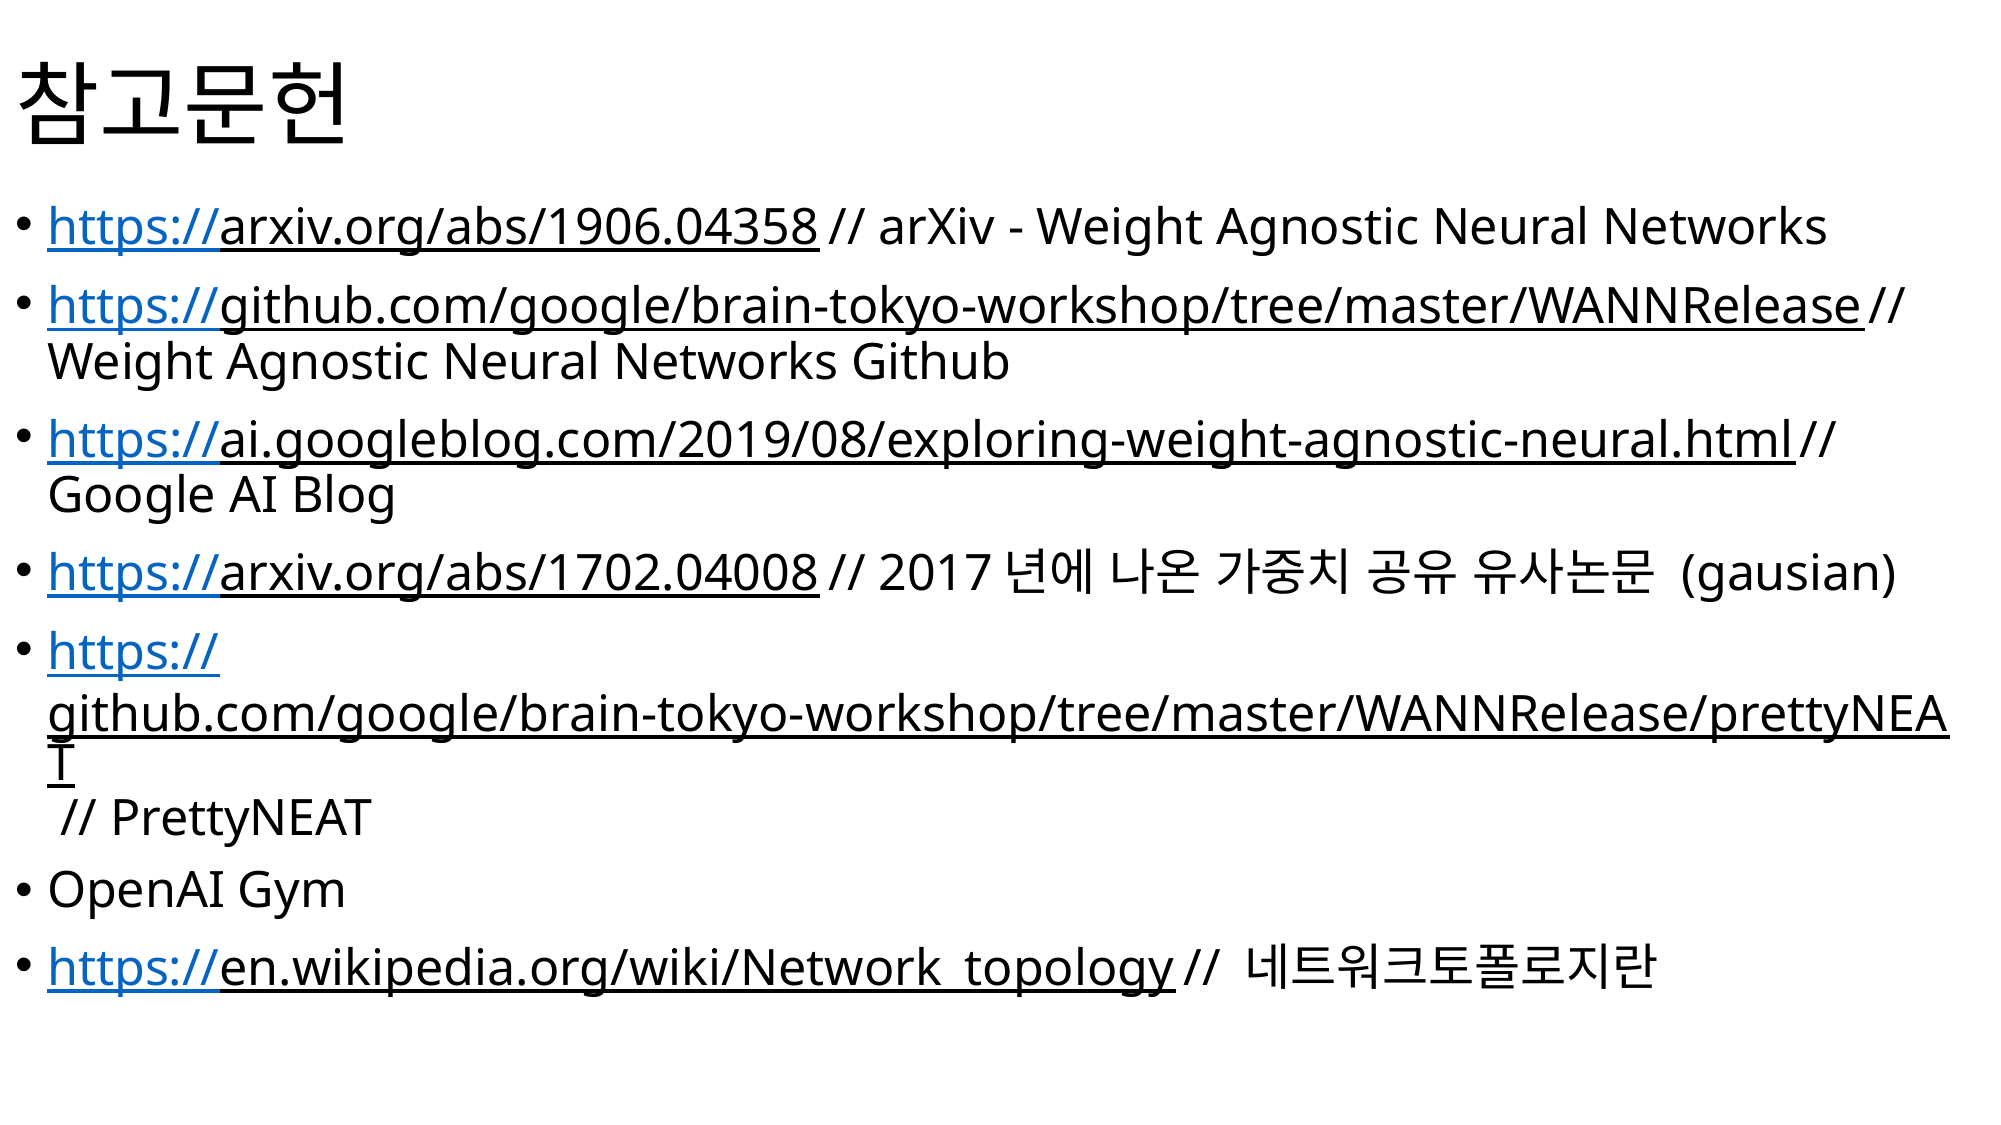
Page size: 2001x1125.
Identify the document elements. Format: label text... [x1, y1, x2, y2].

title 참고문헌 [0, 0, 1725, 187]
list https://arxiv.org/abs/1906.04358 // arXiv - Weight Agnostic Neural Networks https://github.com/google/brain-tokyo-workshop/tree/master/WANNRelease // Weight Agnostic Neural Networks Github https://ai.googleblog.com/2019/08/exploring-weight-agnostic-neural.html // Google AI Blog https://arxiv.org/abs/1702.04008 // 2017년에 나온 가중치 공유 유사논문 (gausian) https://github.com/google/brain-tokyo-workshop/tree/master/WANNRelease/prettyNEAT // PrettyNEAT OpenAI Gym https://en.wikipedia.org/wiki/Network_topology // 네트워크토폴로지란 [0, 187, 1966, 1067]
